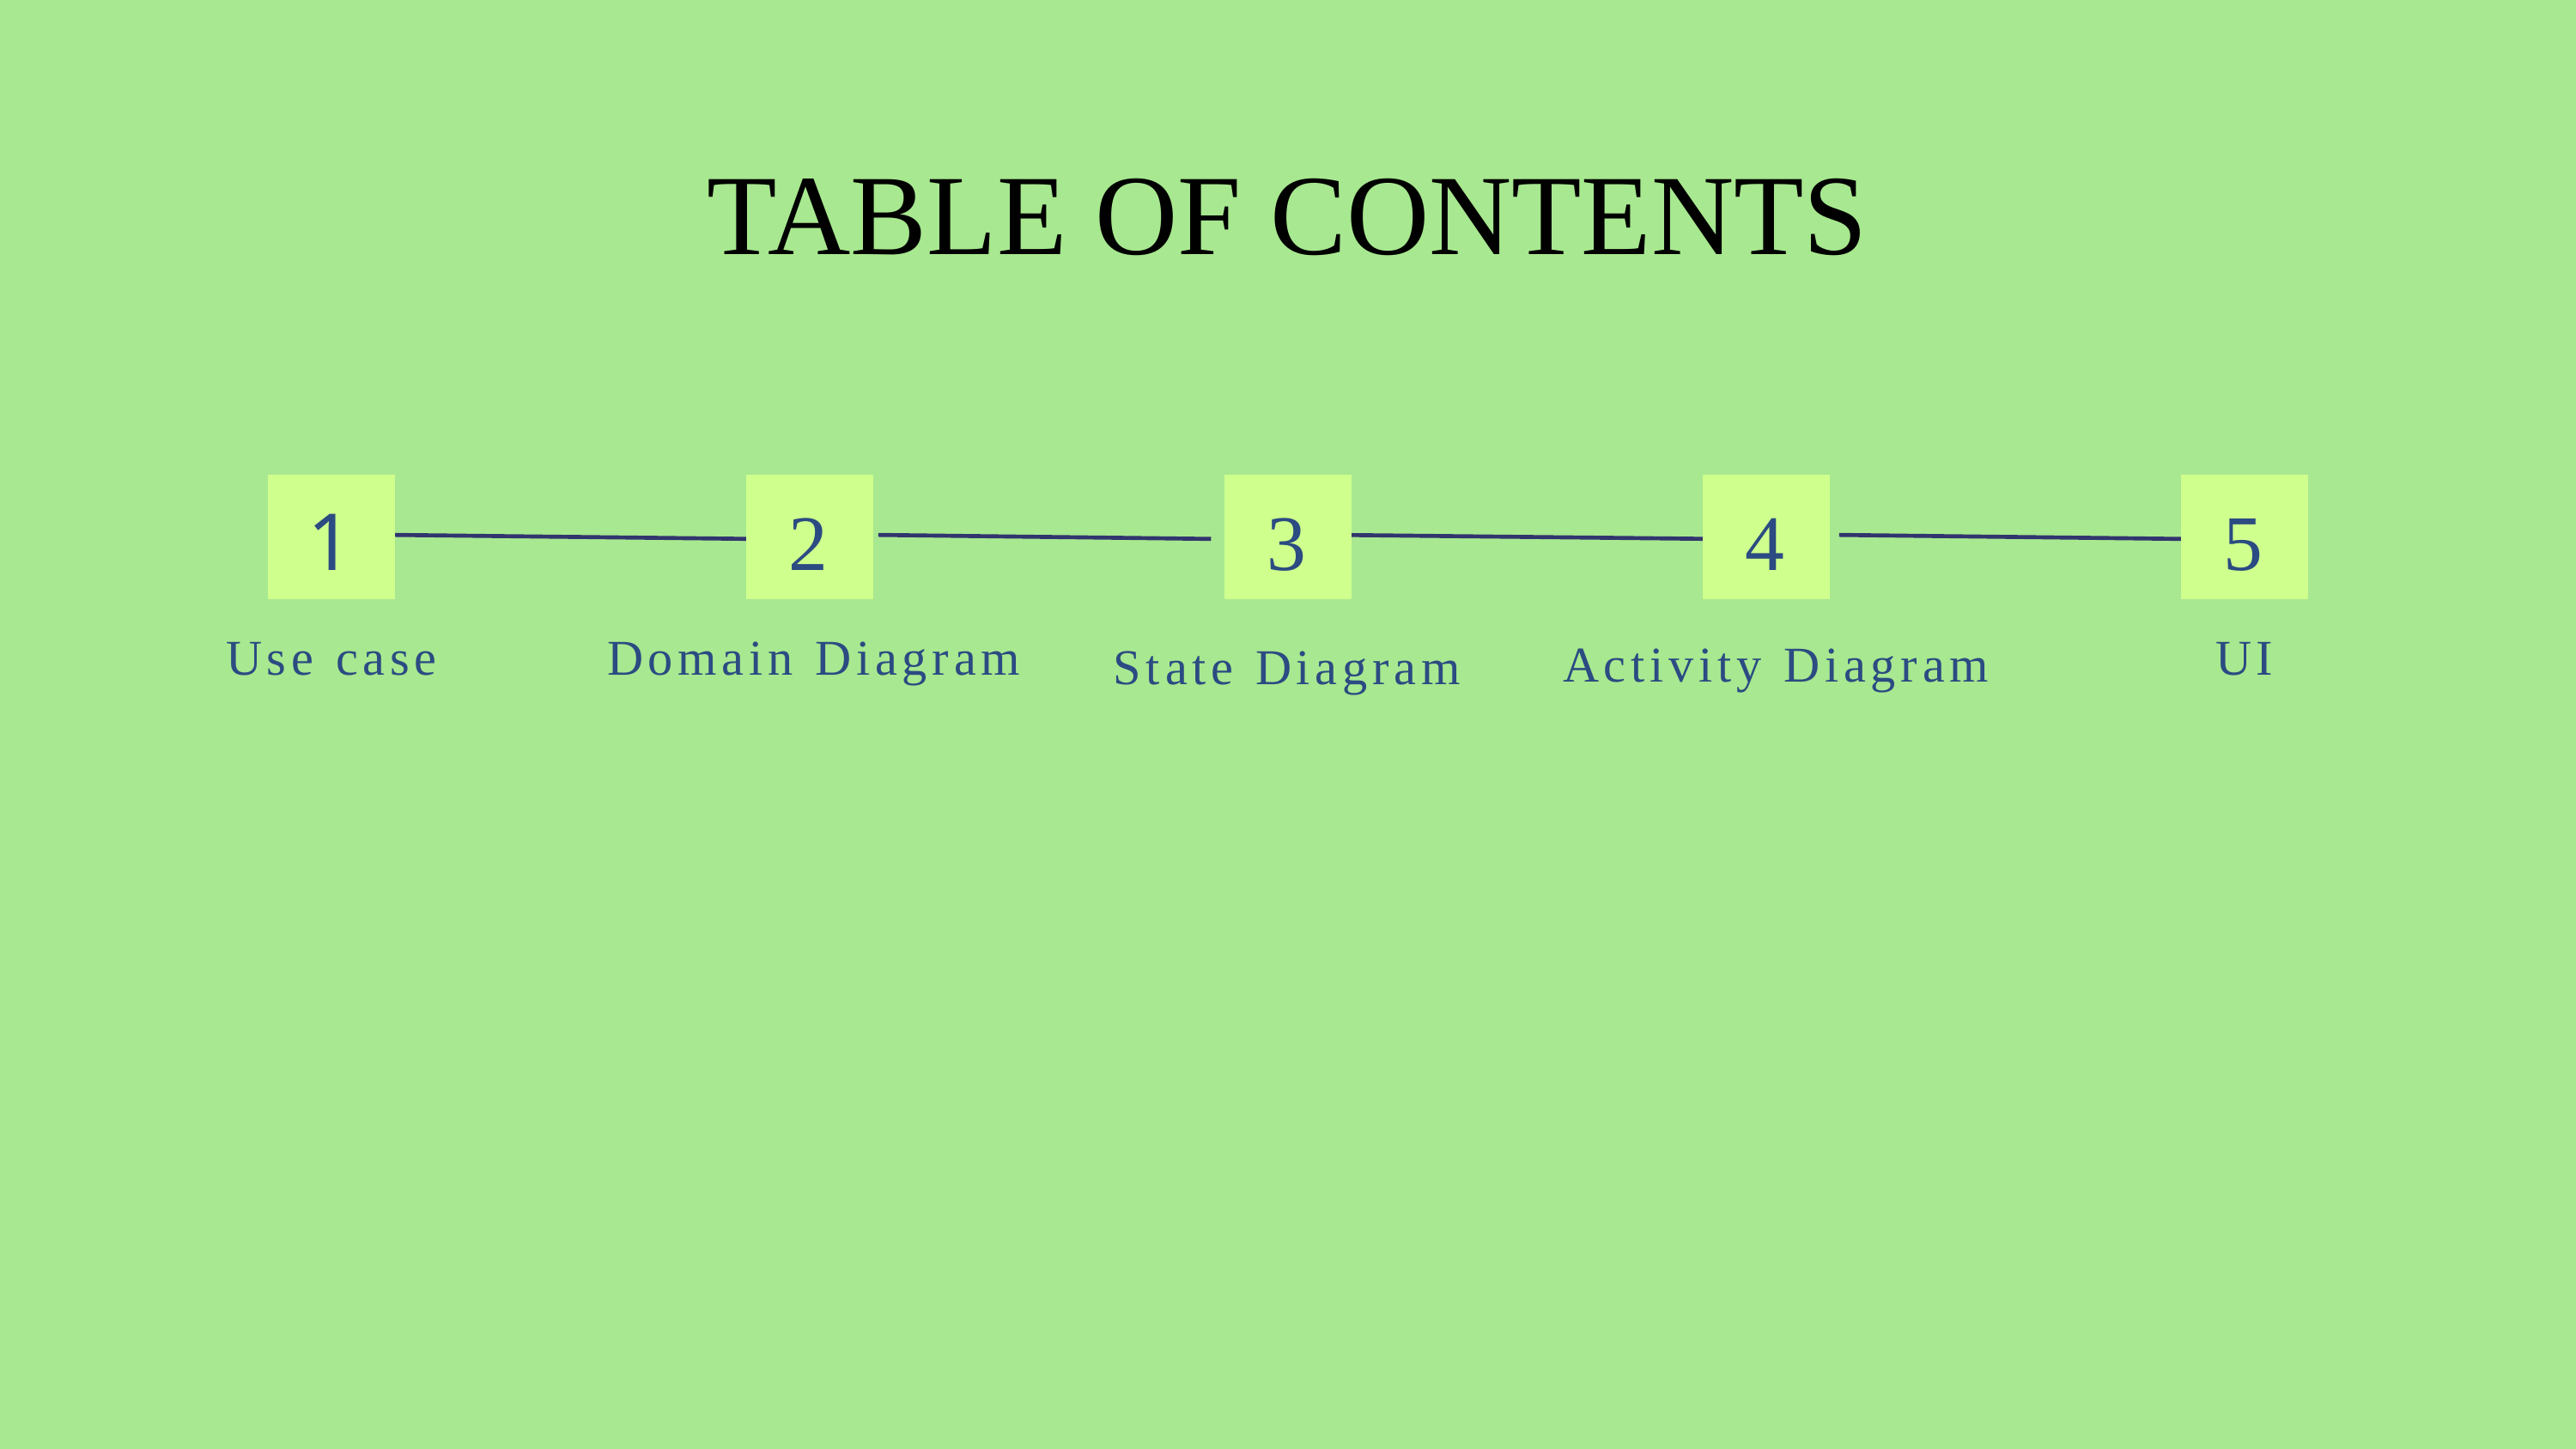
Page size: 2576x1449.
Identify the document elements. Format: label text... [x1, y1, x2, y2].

text_box Domain Diagram [585, 615, 1060, 686]
text_box TABLE OF CONTENTS [151, 156, 2425, 277]
text_box Activity Diagram [1521, 621, 2032, 692]
text_box UI [2045, 615, 2444, 686]
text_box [745, 474, 874, 600]
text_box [2180, 474, 2308, 600]
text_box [267, 474, 396, 600]
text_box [1224, 474, 1352, 600]
text_box State Diagram [1064, 624, 1528, 694]
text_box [1702, 474, 1830, 600]
text_box Use case [158, 615, 505, 686]
